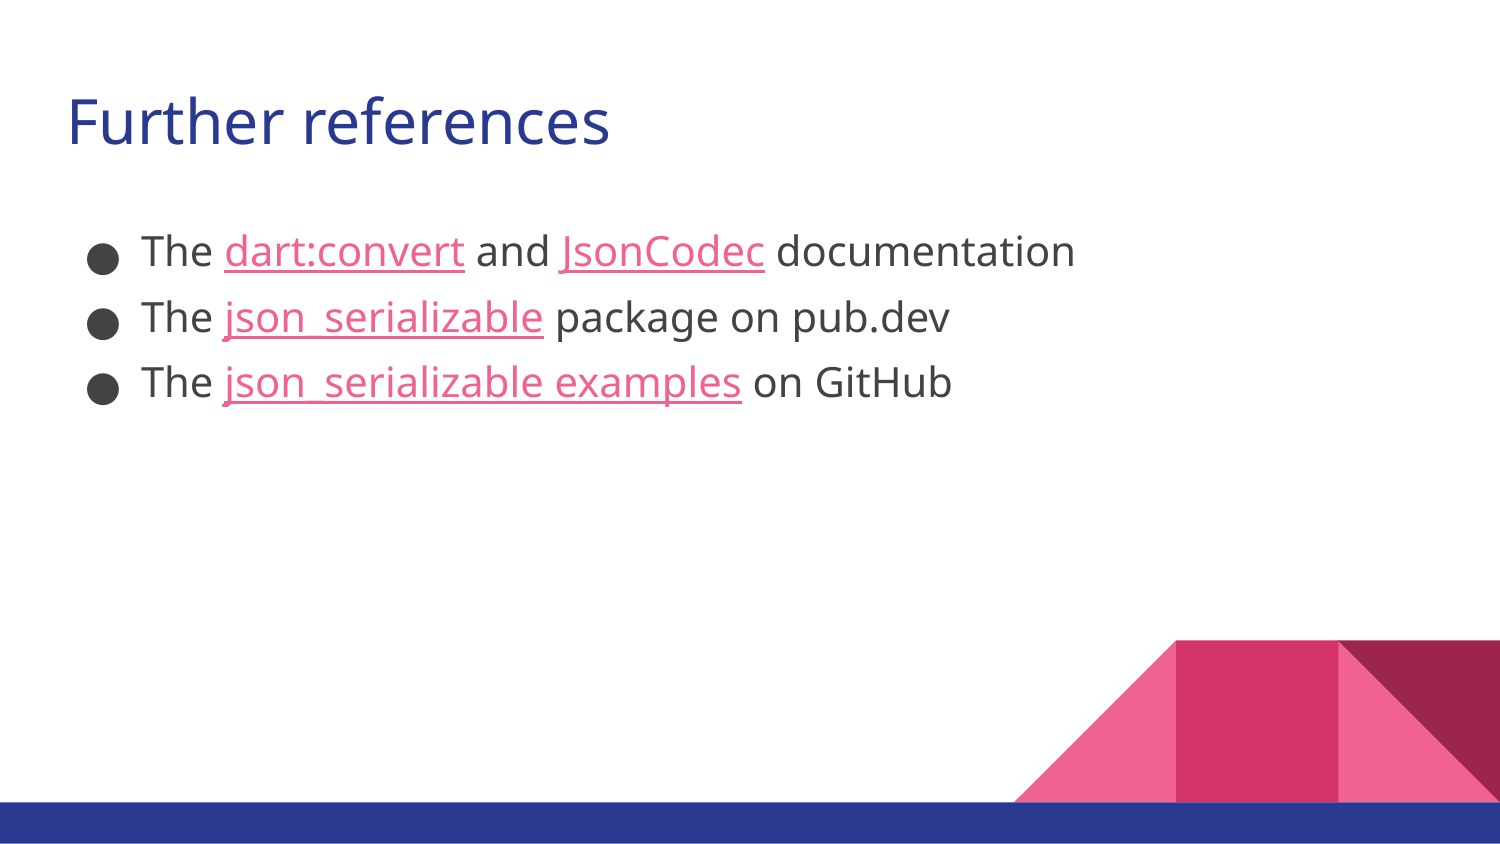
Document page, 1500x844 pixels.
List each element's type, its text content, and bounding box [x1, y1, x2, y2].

title Further references [51, 67, 1449, 167]
list The dart:convert and JsonCodec documentation The json_serializable package on pub.dev The json_serializable examples on GitHub [51, 201, 1449, 750]
